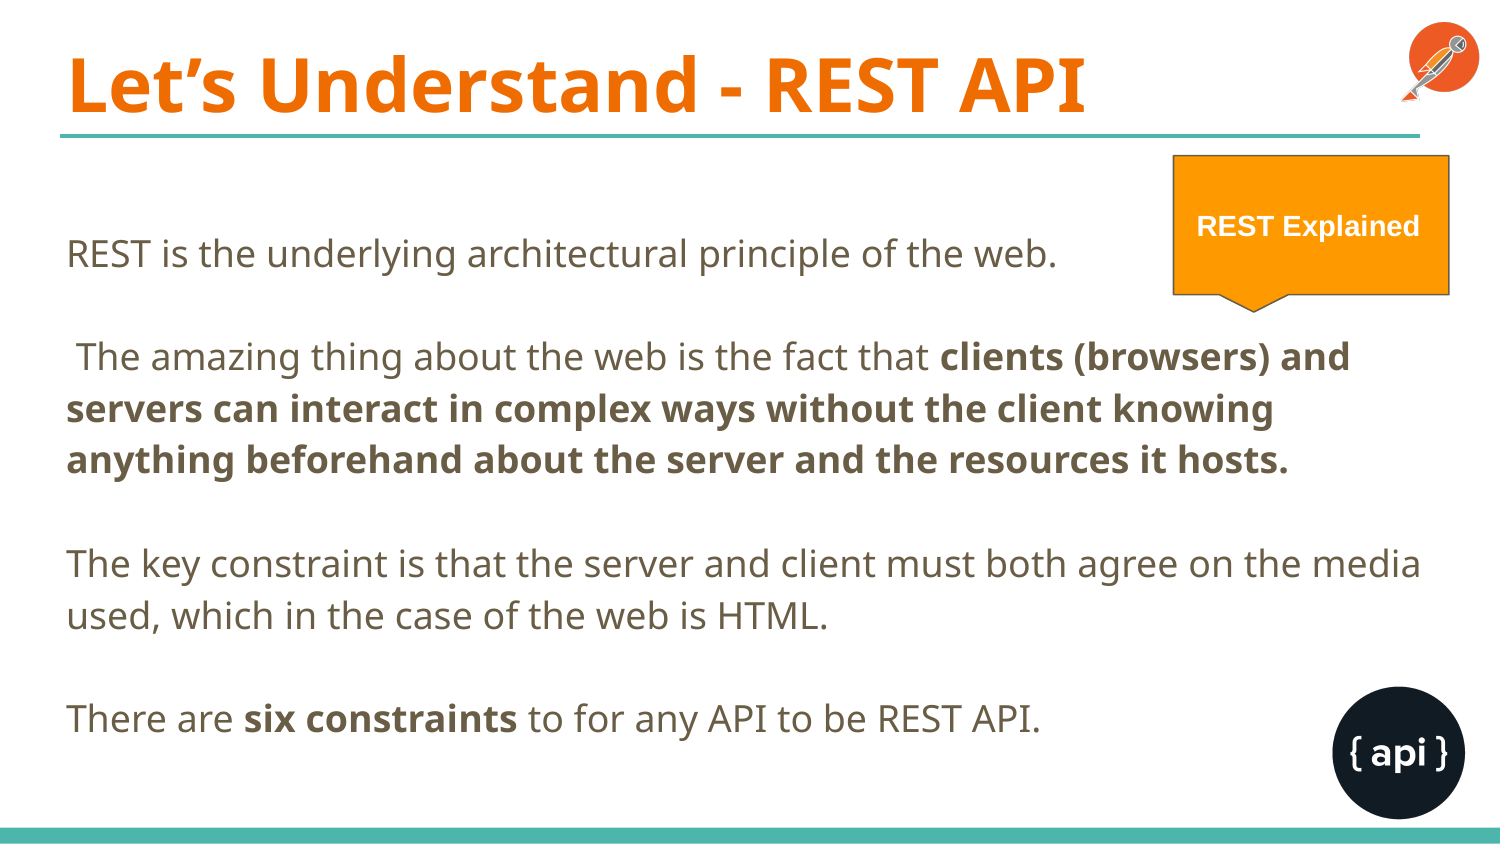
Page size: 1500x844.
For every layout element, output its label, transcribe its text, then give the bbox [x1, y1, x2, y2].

picture [1308, 662, 1491, 844]
list REST is the underlying architectural principle of the web. The amazing thing about the web is the fact that clients (browsers) and servers can interact in complex ways without the client knowing anything beforehand about the server and the resources it hosts. The key constraint is that the server and client must both agree on the media used, which in the case of the web is HTML. There are six constraints to for any API to be REST API. [51, 207, 1449, 750]
title Let’s Understand - REST API [51, 22, 1449, 139]
text_box [59, 133, 1422, 139]
picture [1400, 22, 1480, 102]
text_box REST Explained [1173, 155, 1449, 313]
